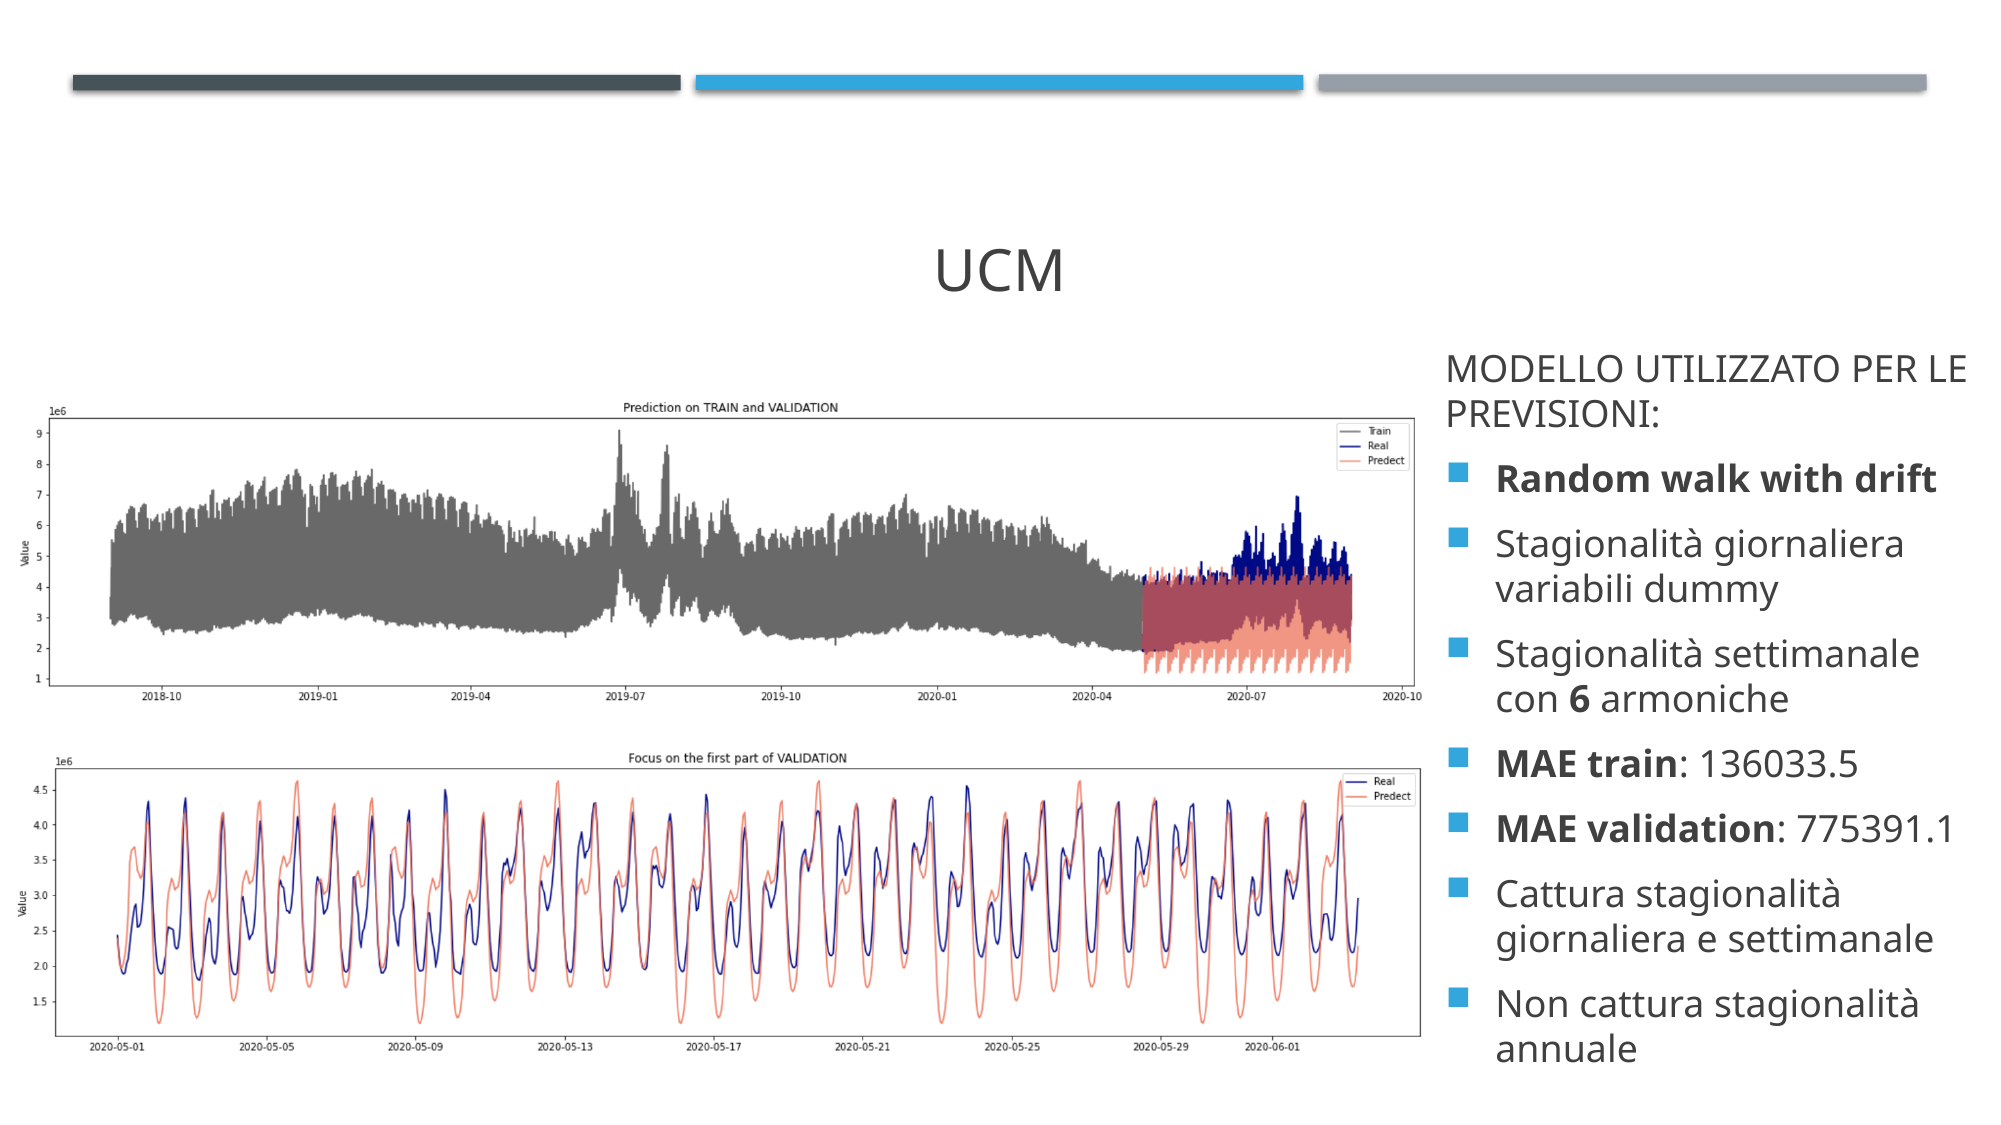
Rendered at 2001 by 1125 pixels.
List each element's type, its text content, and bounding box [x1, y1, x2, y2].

picture [0, 746, 1431, 1063]
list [0, 393, 1431, 710]
text_box MODELLO UTILIZZATO PER LE PREVISIONI: Random walk with drift Stagionalità giornaliera variabili dummy Stagionalità settimanale con 6 armoniche MAE train: 136033.5 MAE validation: 775391.1 Cattura stagionalità giornaliera e settimanale Non cattura stagionalità annuale [1430, 678, 2000, 1062]
title UCM [95, 115, 1905, 311]
